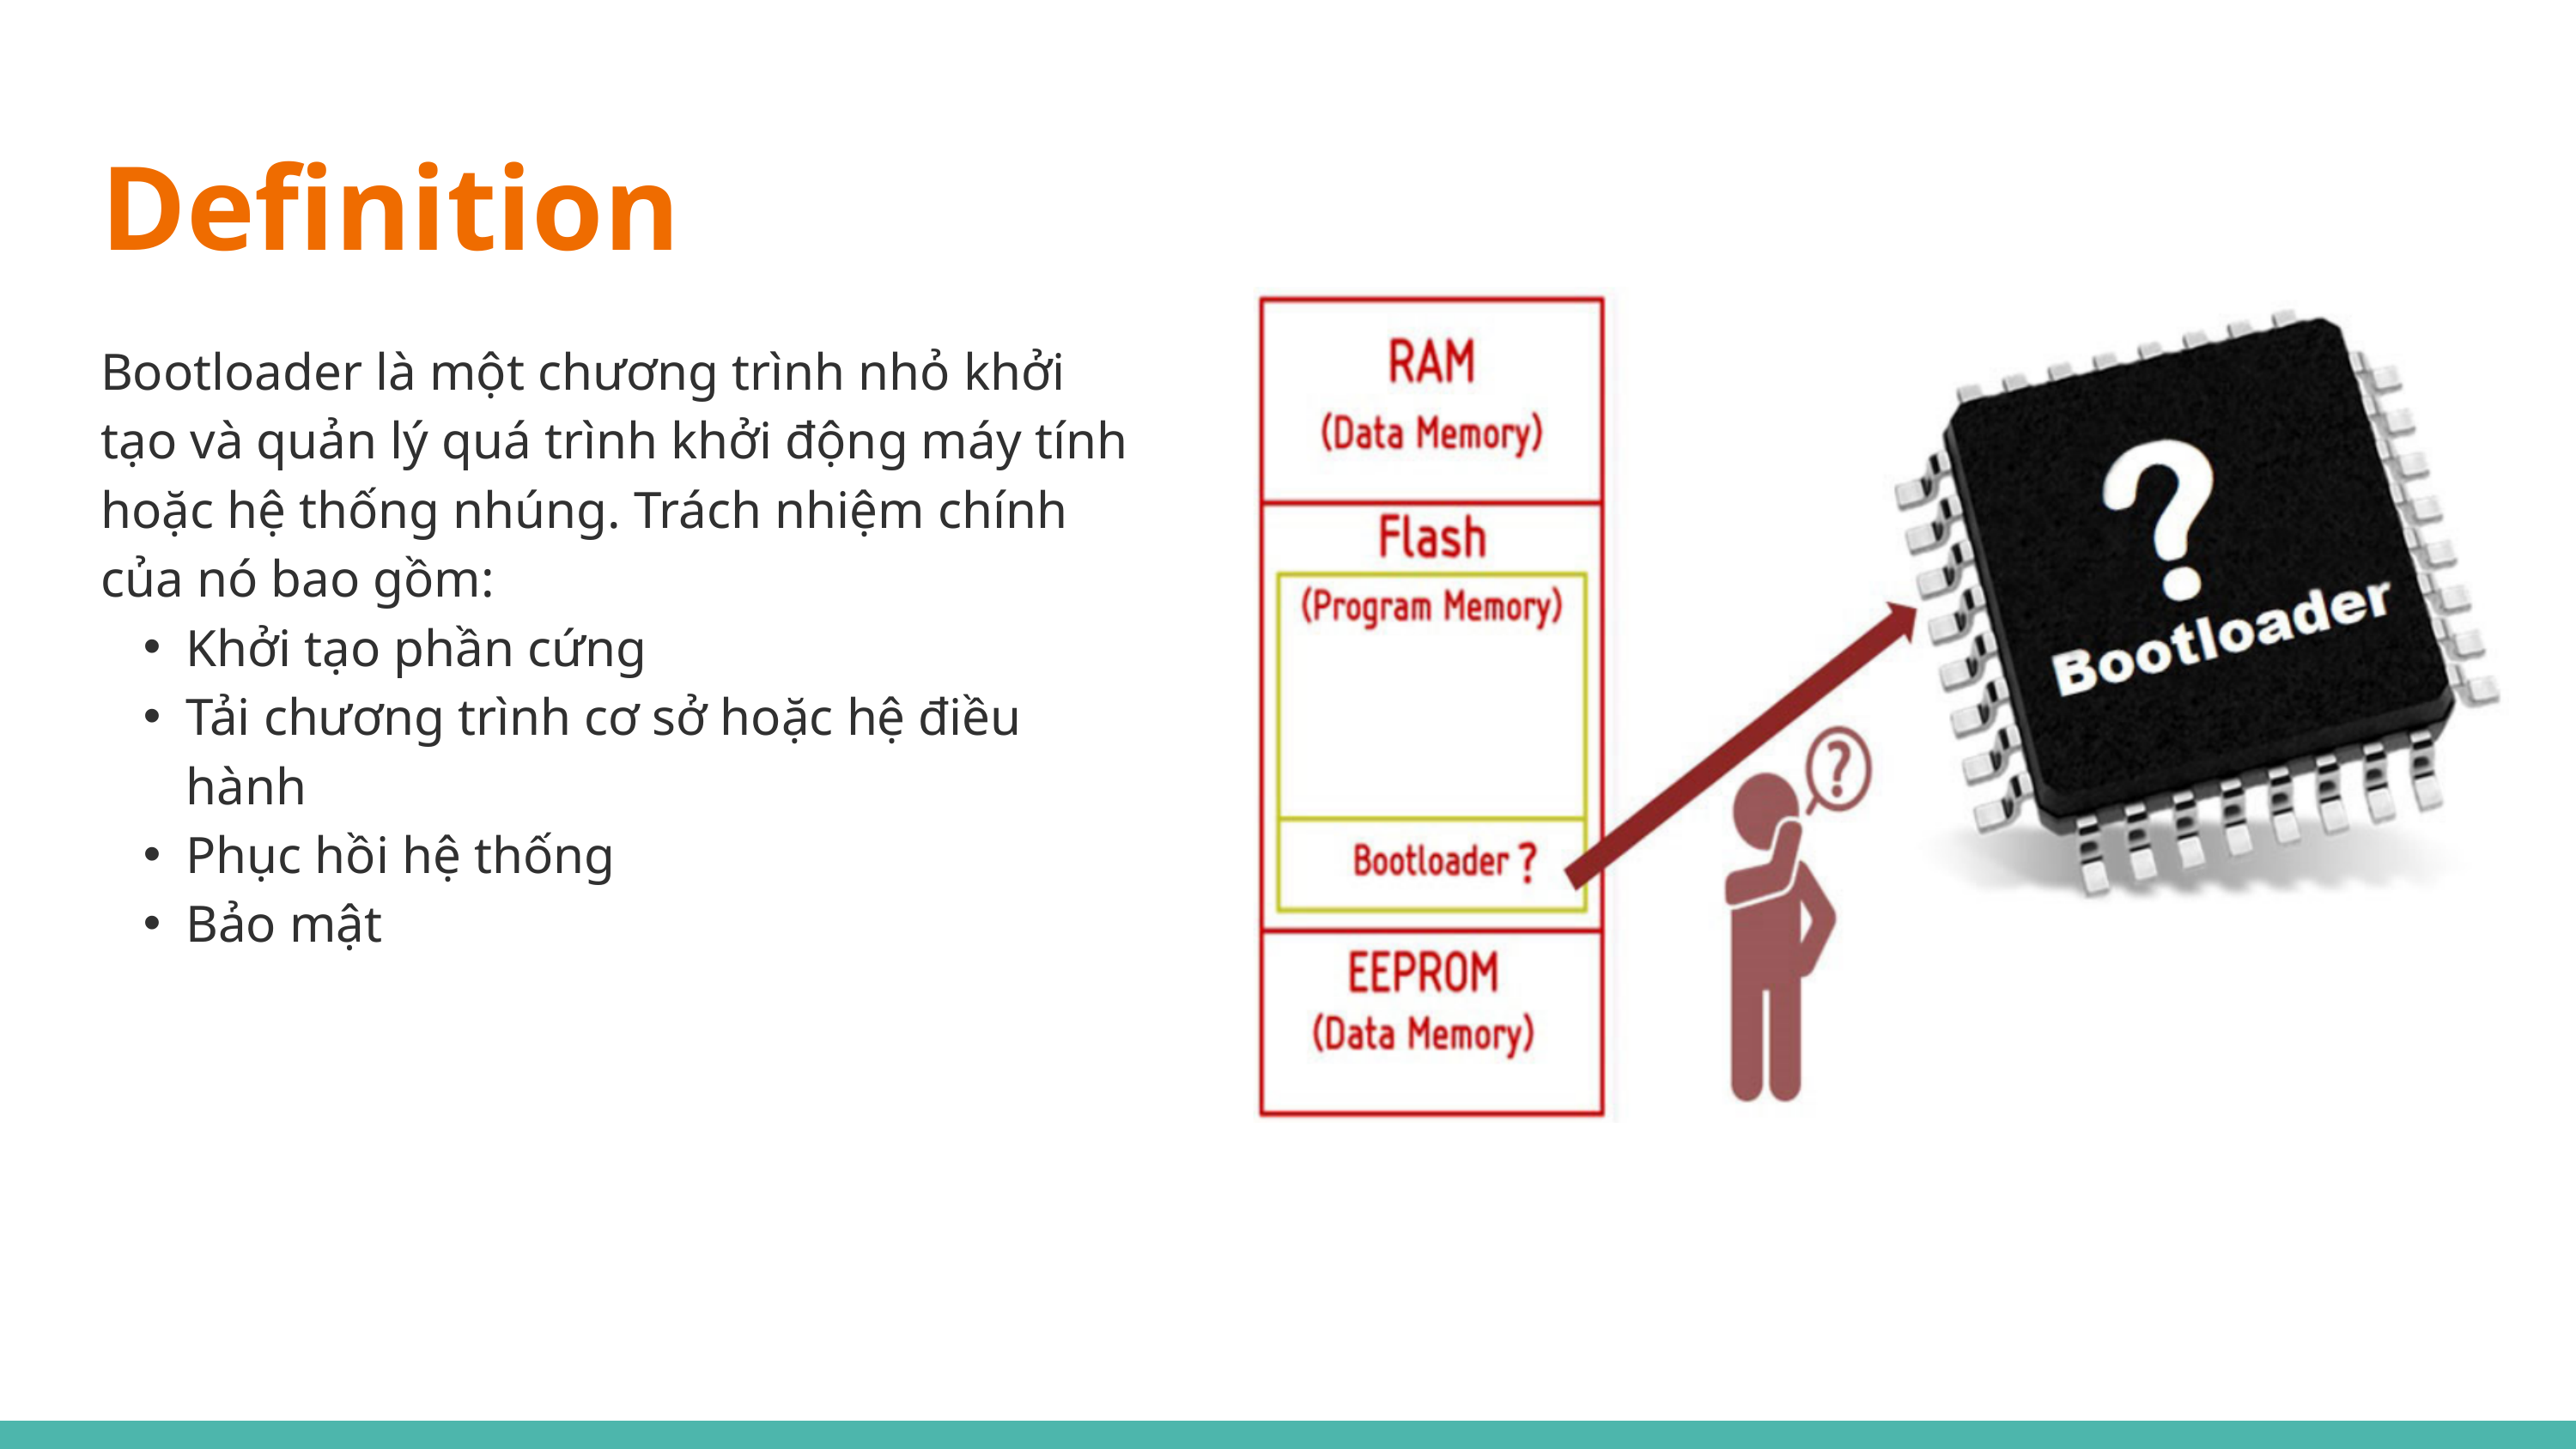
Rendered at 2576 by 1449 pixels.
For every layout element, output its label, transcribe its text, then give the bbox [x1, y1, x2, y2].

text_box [0, 1421, 2576, 1449]
text_box Definition [100, 134, 2476, 274]
text_box Bootloader là một chương trình nhỏ khởi tạo và quản lý quá trình khởi động máy tính hoặc hệ thống nhúng. Trách nhiệm chính của nó bao gồm: Khởi tạo phần cứng Tải chương trình cơ sở hoặc hệ điều hành Phục hồi hệ thống Bảo mật [100, 330, 1139, 1161]
text_box [1251, 286, 2509, 1123]
